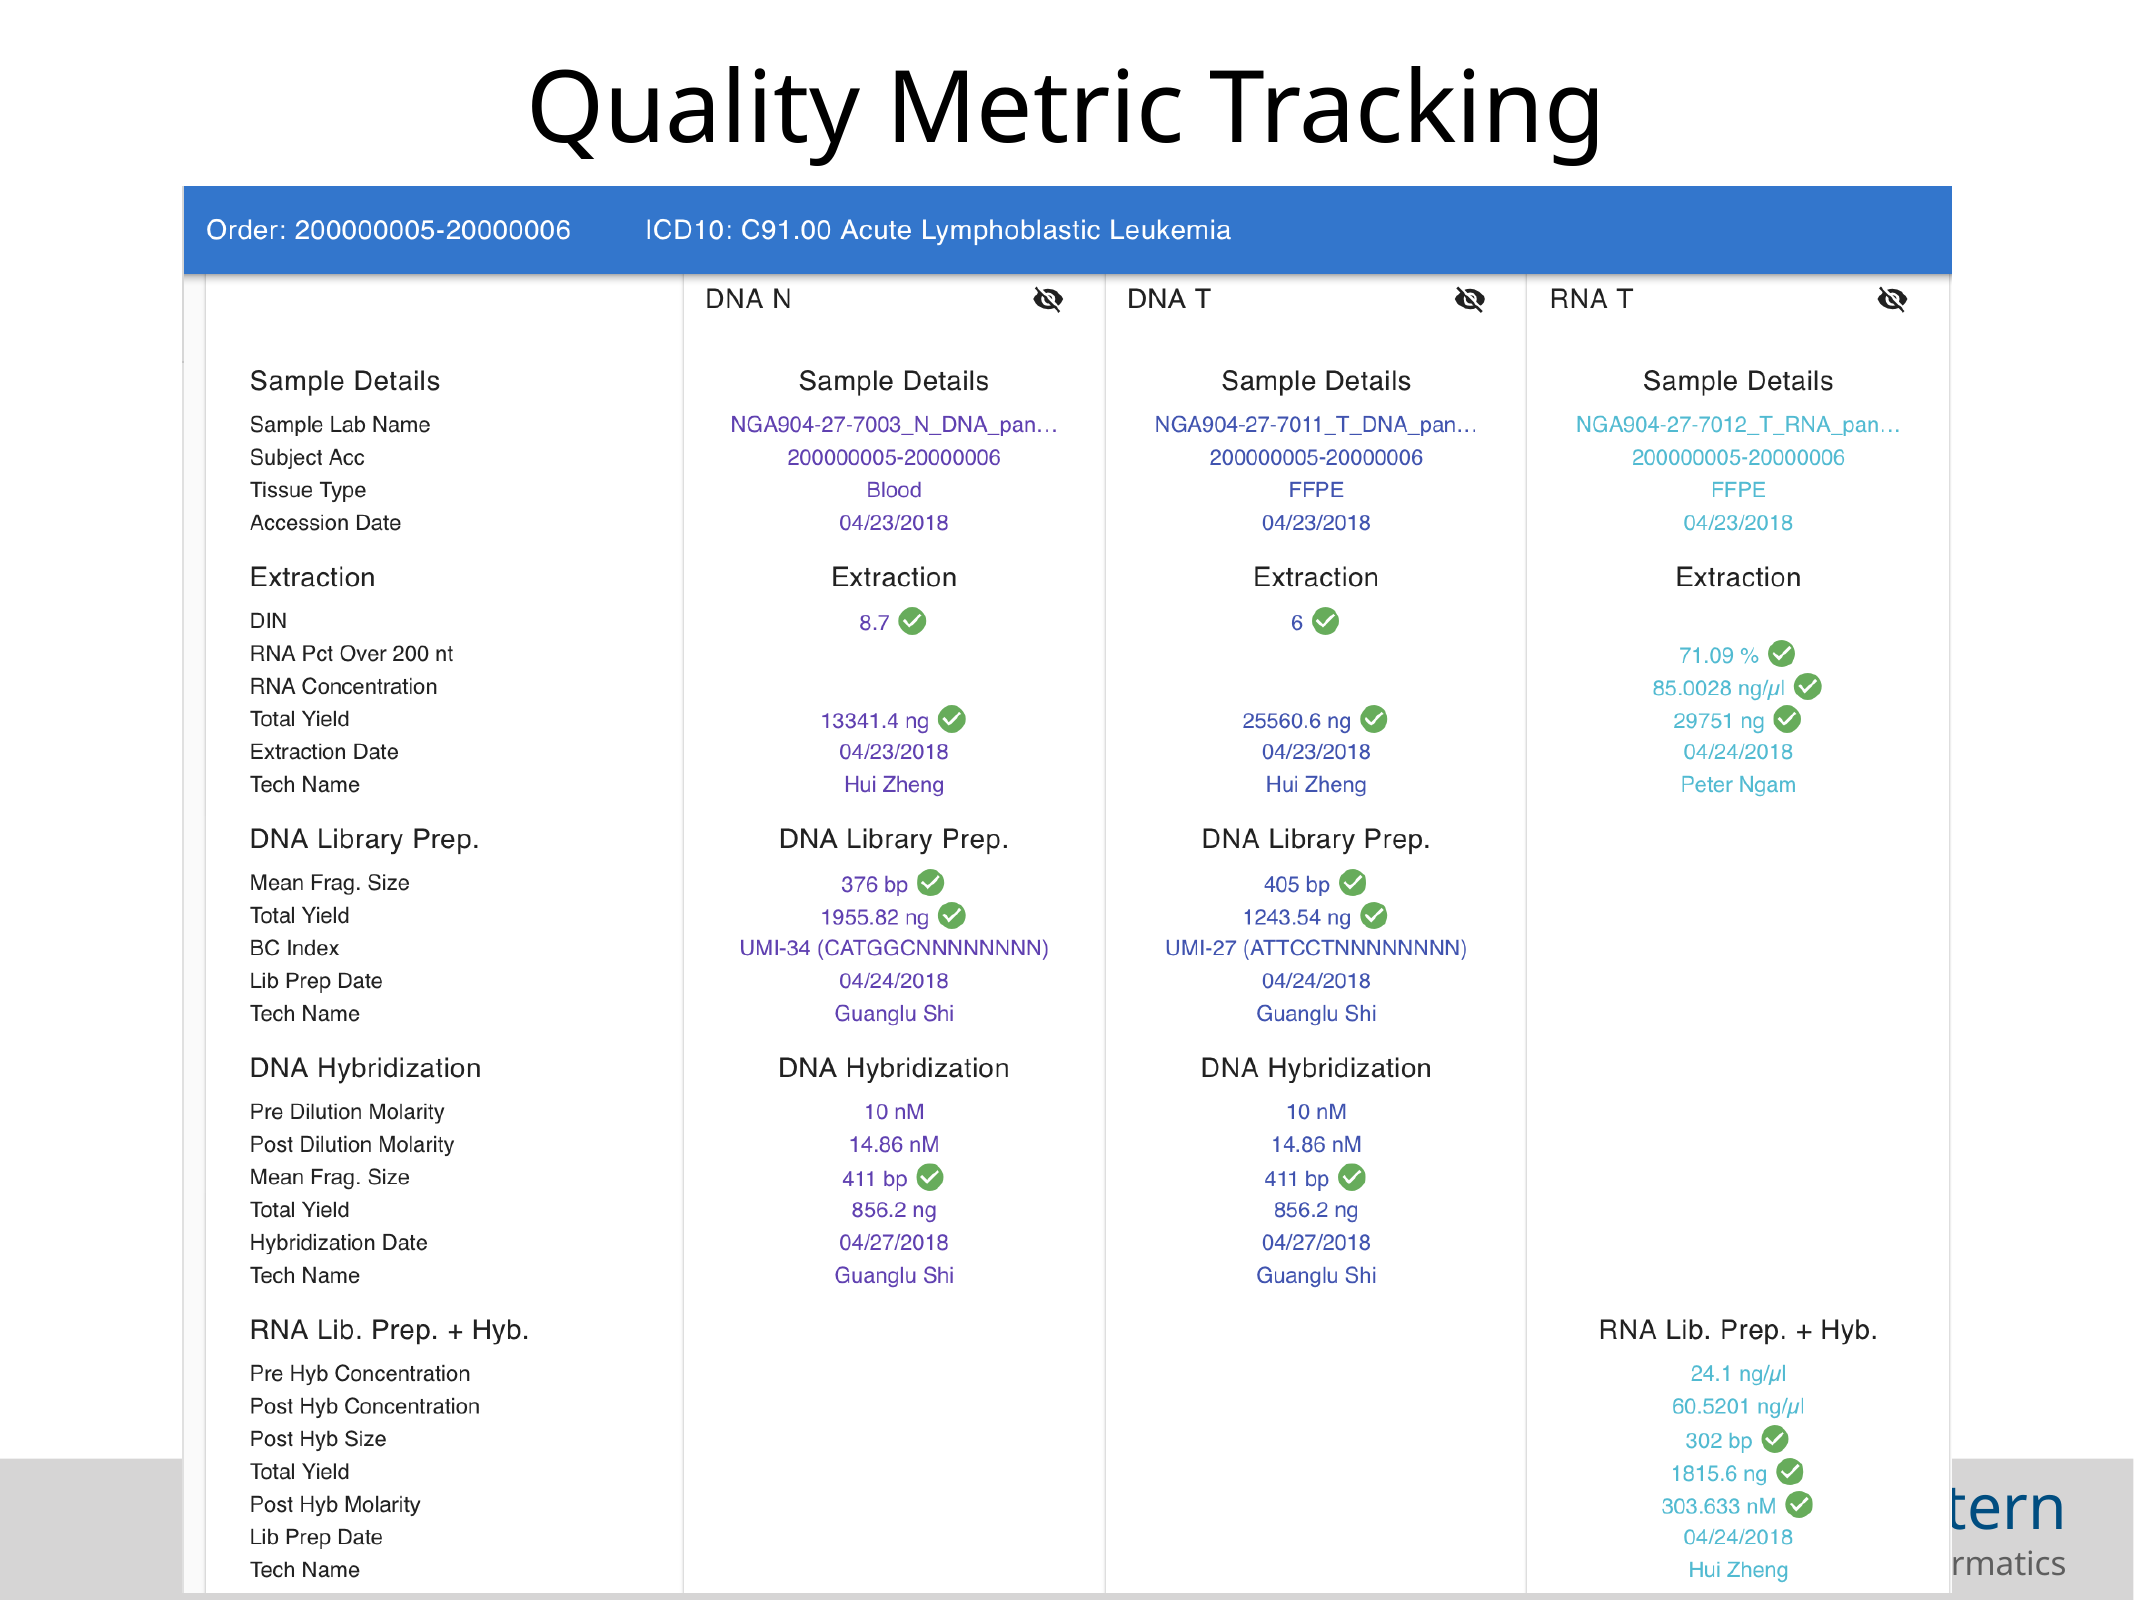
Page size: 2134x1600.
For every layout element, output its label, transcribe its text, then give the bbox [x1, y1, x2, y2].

picture [181, 186, 1952, 1593]
text_box Quality Metric Tracking [427, 31, 1706, 173]
